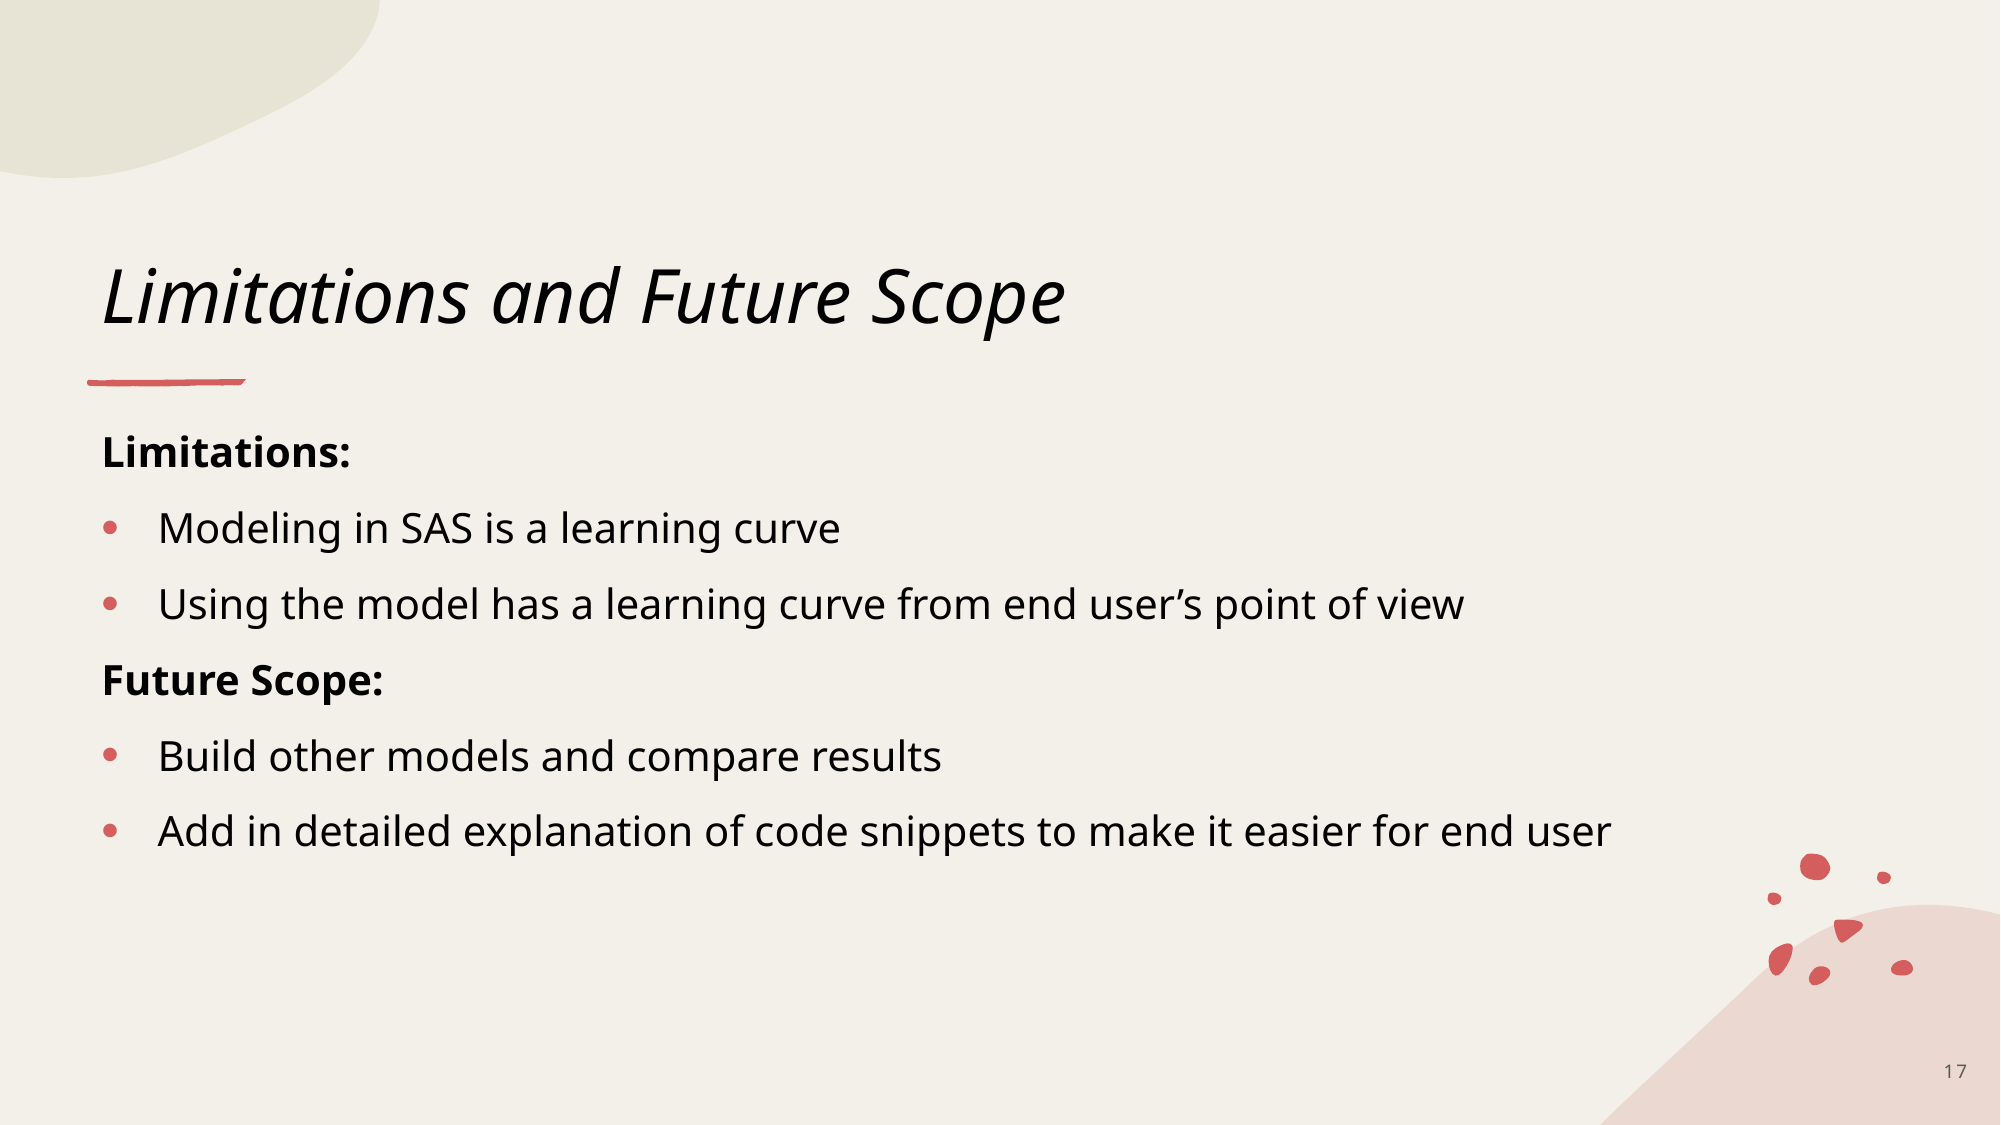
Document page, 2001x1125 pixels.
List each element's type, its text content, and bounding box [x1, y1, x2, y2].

title Limitations and Future Scope [86, 129, 1740, 347]
list Limitations: Modeling in SAS is a learning curve Using the model has a learning curve from end user’s point of view Future Scope: Build other models and compare results Add in detailed explanation of code snippets to make it easier for end user [86, 413, 1740, 996]
slide_number 17 [1911, 1042, 1999, 1103]
